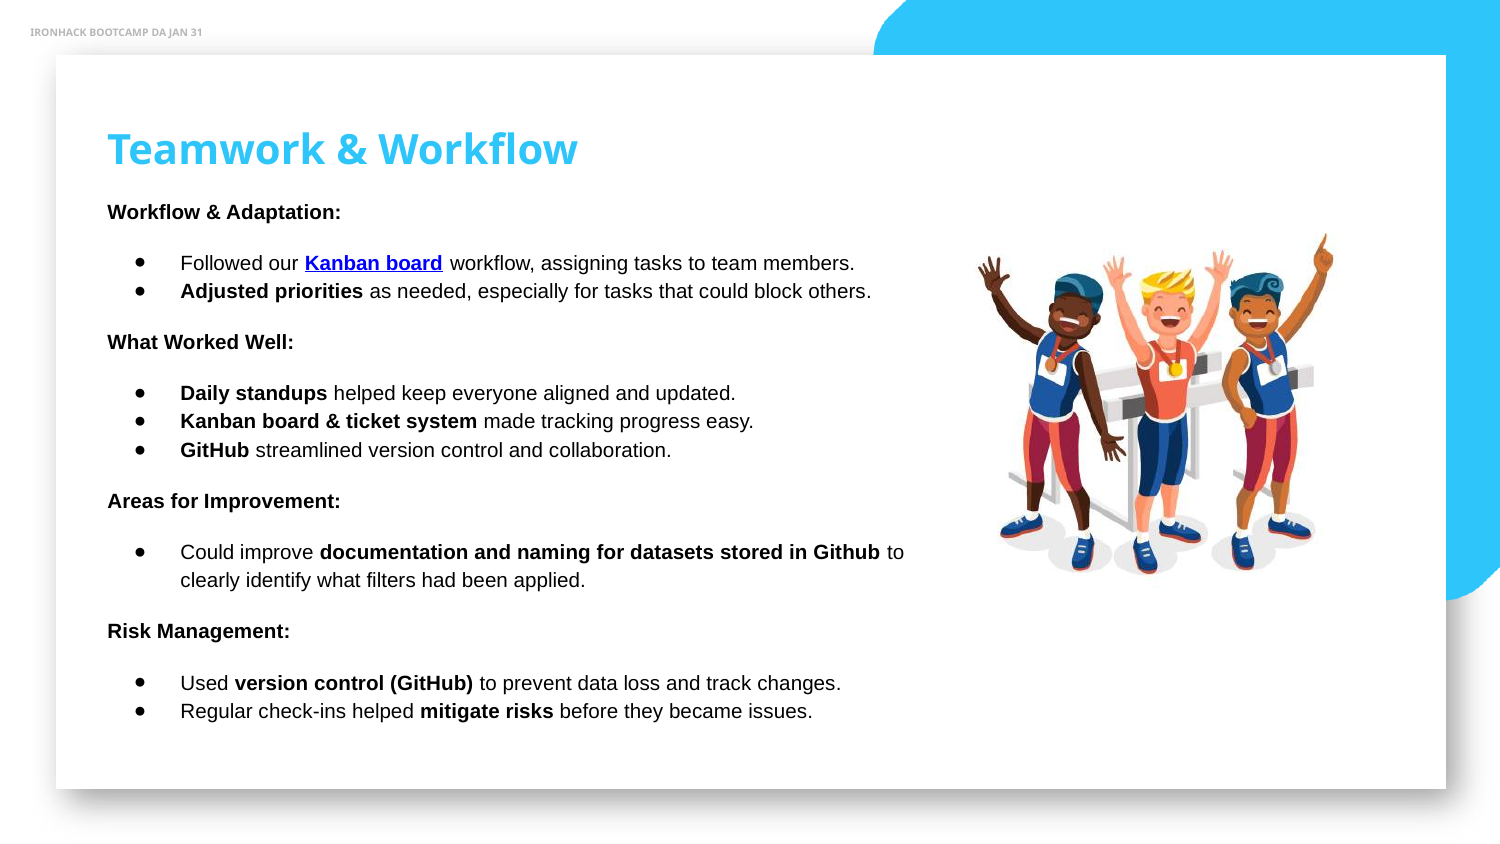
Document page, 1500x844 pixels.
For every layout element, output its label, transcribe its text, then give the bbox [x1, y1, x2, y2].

picture [0, 0, 1500, 844]
list Workflow & Adaptation: Followed our Kanban board workflow, assigning tasks to team members. Adjusted priorities as needed, especially for tasks that could block others. What Worked Well: Daily standups helped keep everyone aligned and updated. Kanban board & ticket system made tracking progress easy. GitHub streamlined version control and collaboration. Areas for Improvement: Could improve documentation and naming for datasets stored in Github to clearly identify what filters had been applied. Risk Management: Used version control (GitHub) to prevent data loss and track changes. Regular check-ins helped mitigate risks before they became issues. [107, 194, 918, 730]
text_box IRONHACK BOOTCAMP DA JAN 31 [15, 9, 354, 45]
text_box Teamwork & Workflow [92, 107, 1129, 190]
